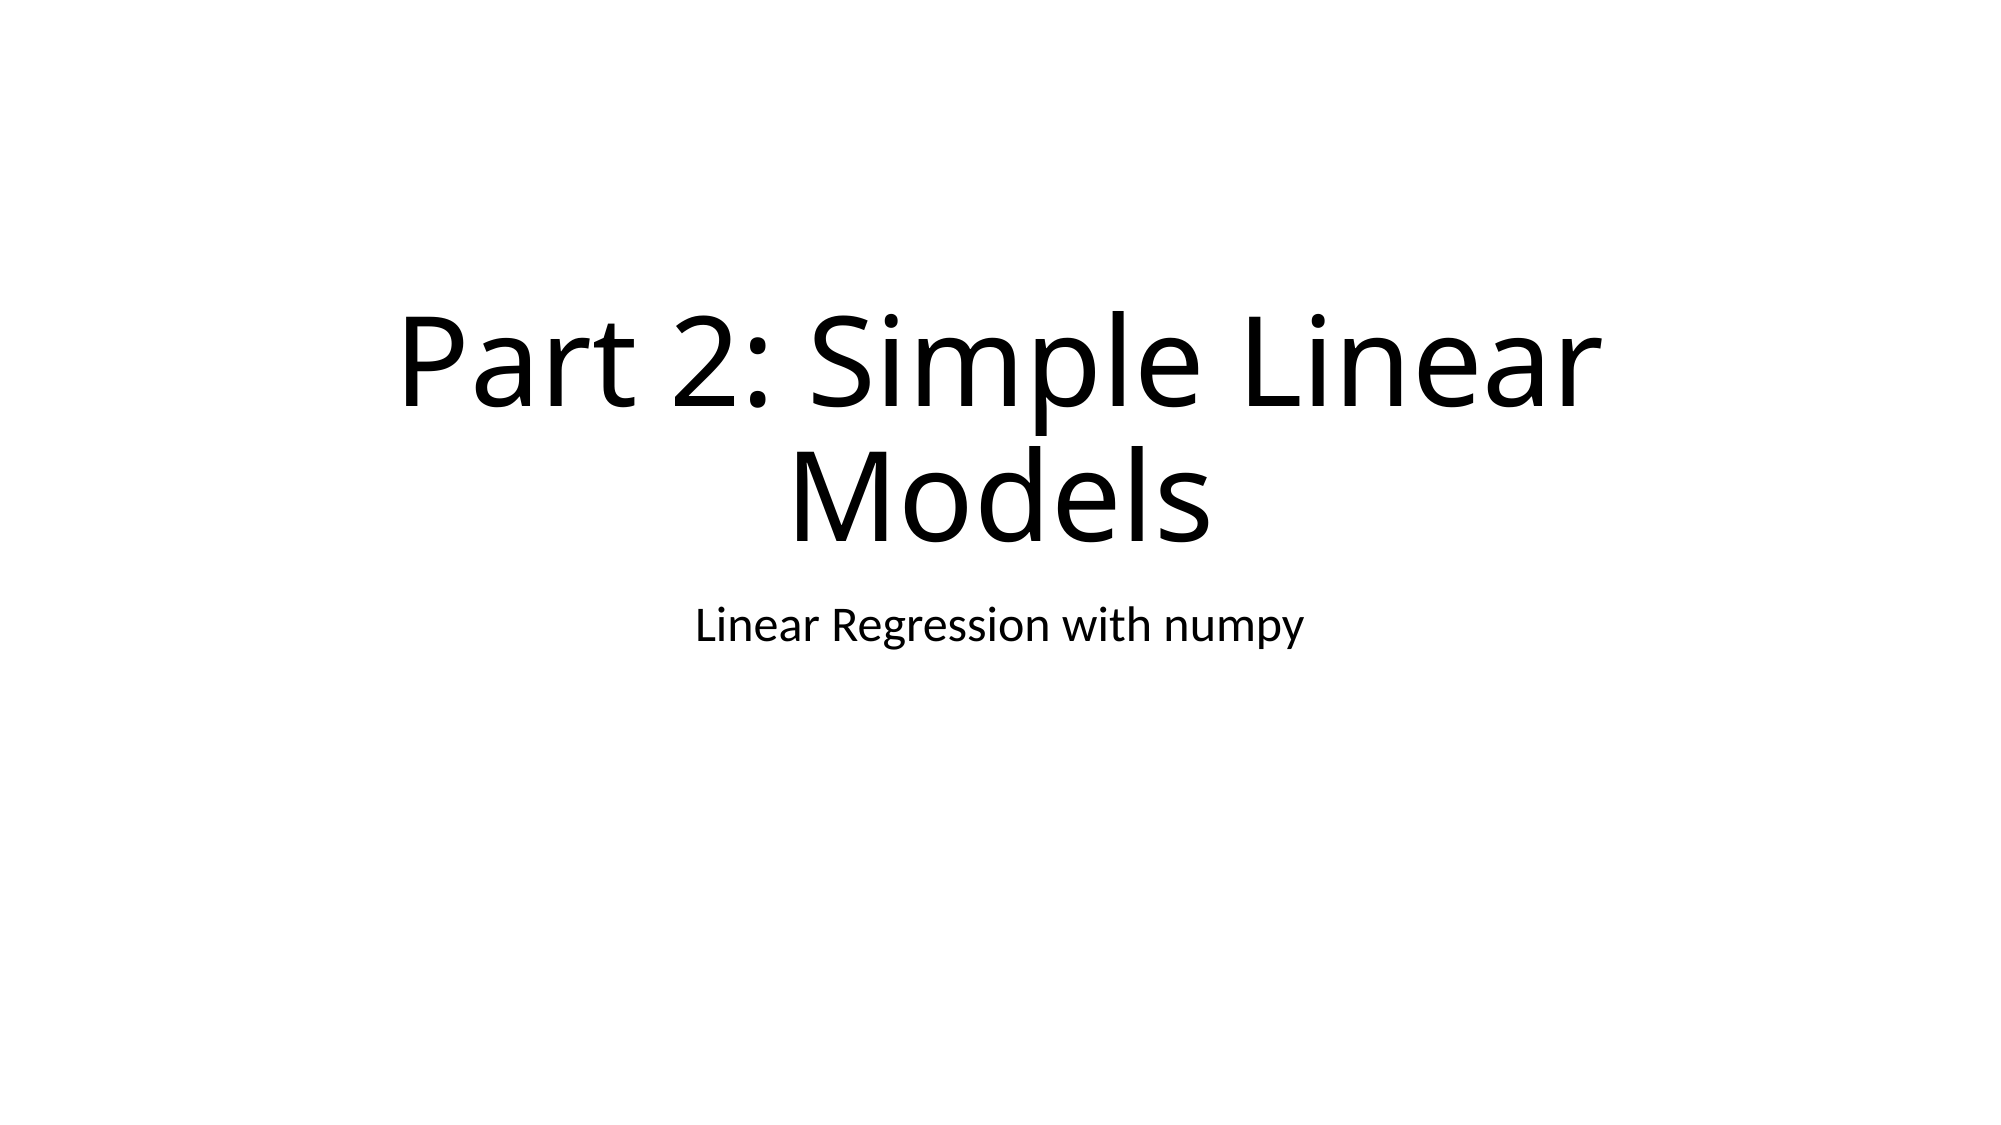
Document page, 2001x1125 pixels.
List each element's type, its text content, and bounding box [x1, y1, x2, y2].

subtitle Linear Regression with numpy [249, 590, 1750, 863]
title Part 2: Simple Linear Models [249, 184, 1750, 576]
